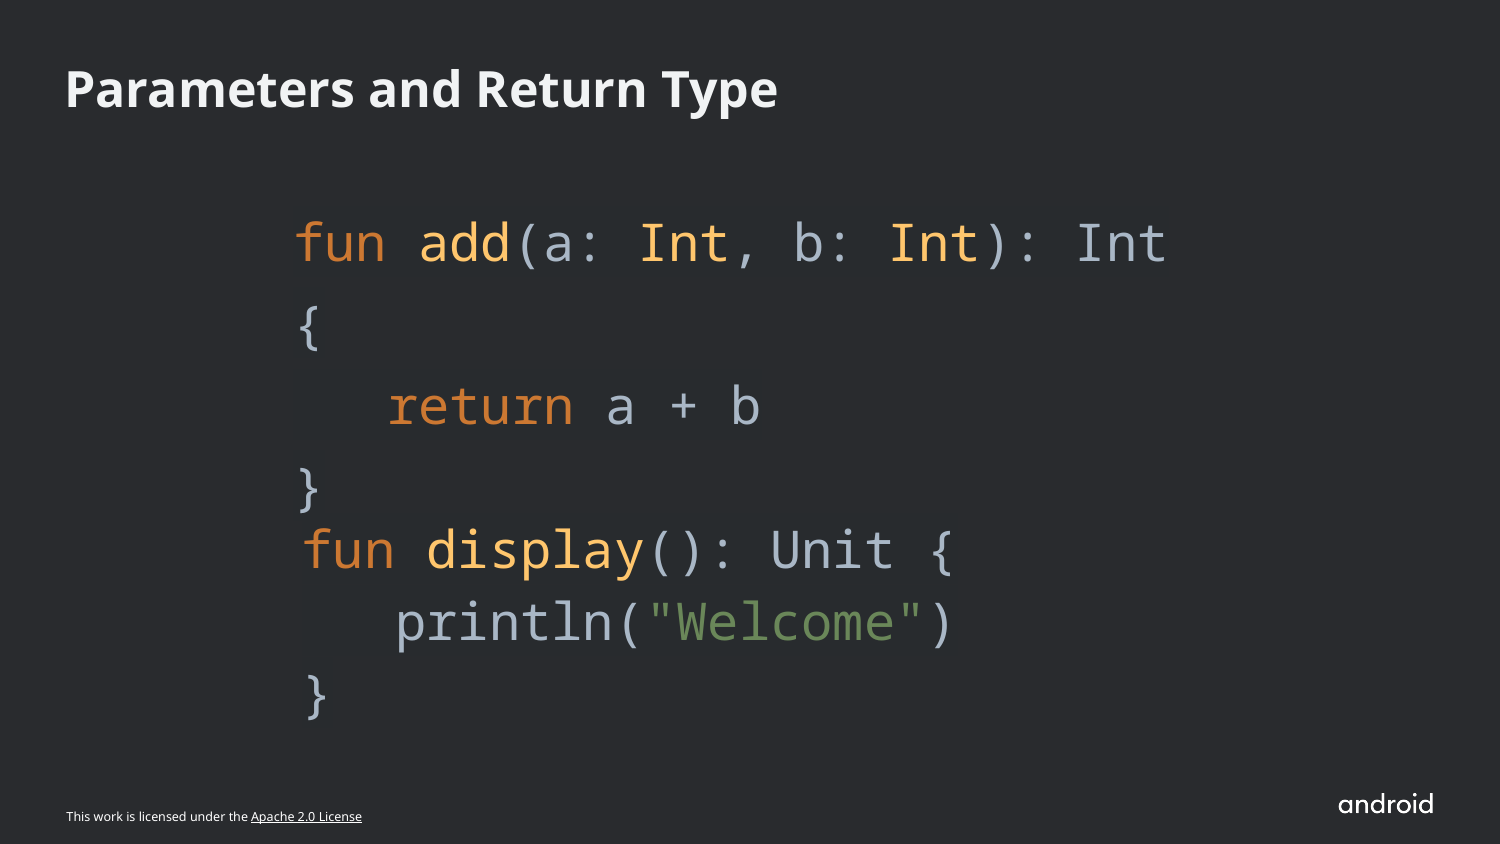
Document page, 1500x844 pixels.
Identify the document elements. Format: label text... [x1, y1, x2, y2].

table_header fun add(a: Int, b: Int): Int { return a + b } [283, 185, 1218, 684]
text_box fun display(): Unit { println("Welcome") } [286, 492, 1323, 844]
picture [1334, 787, 1438, 819]
title Parameters and Return Type [49, 42, 898, 163]
